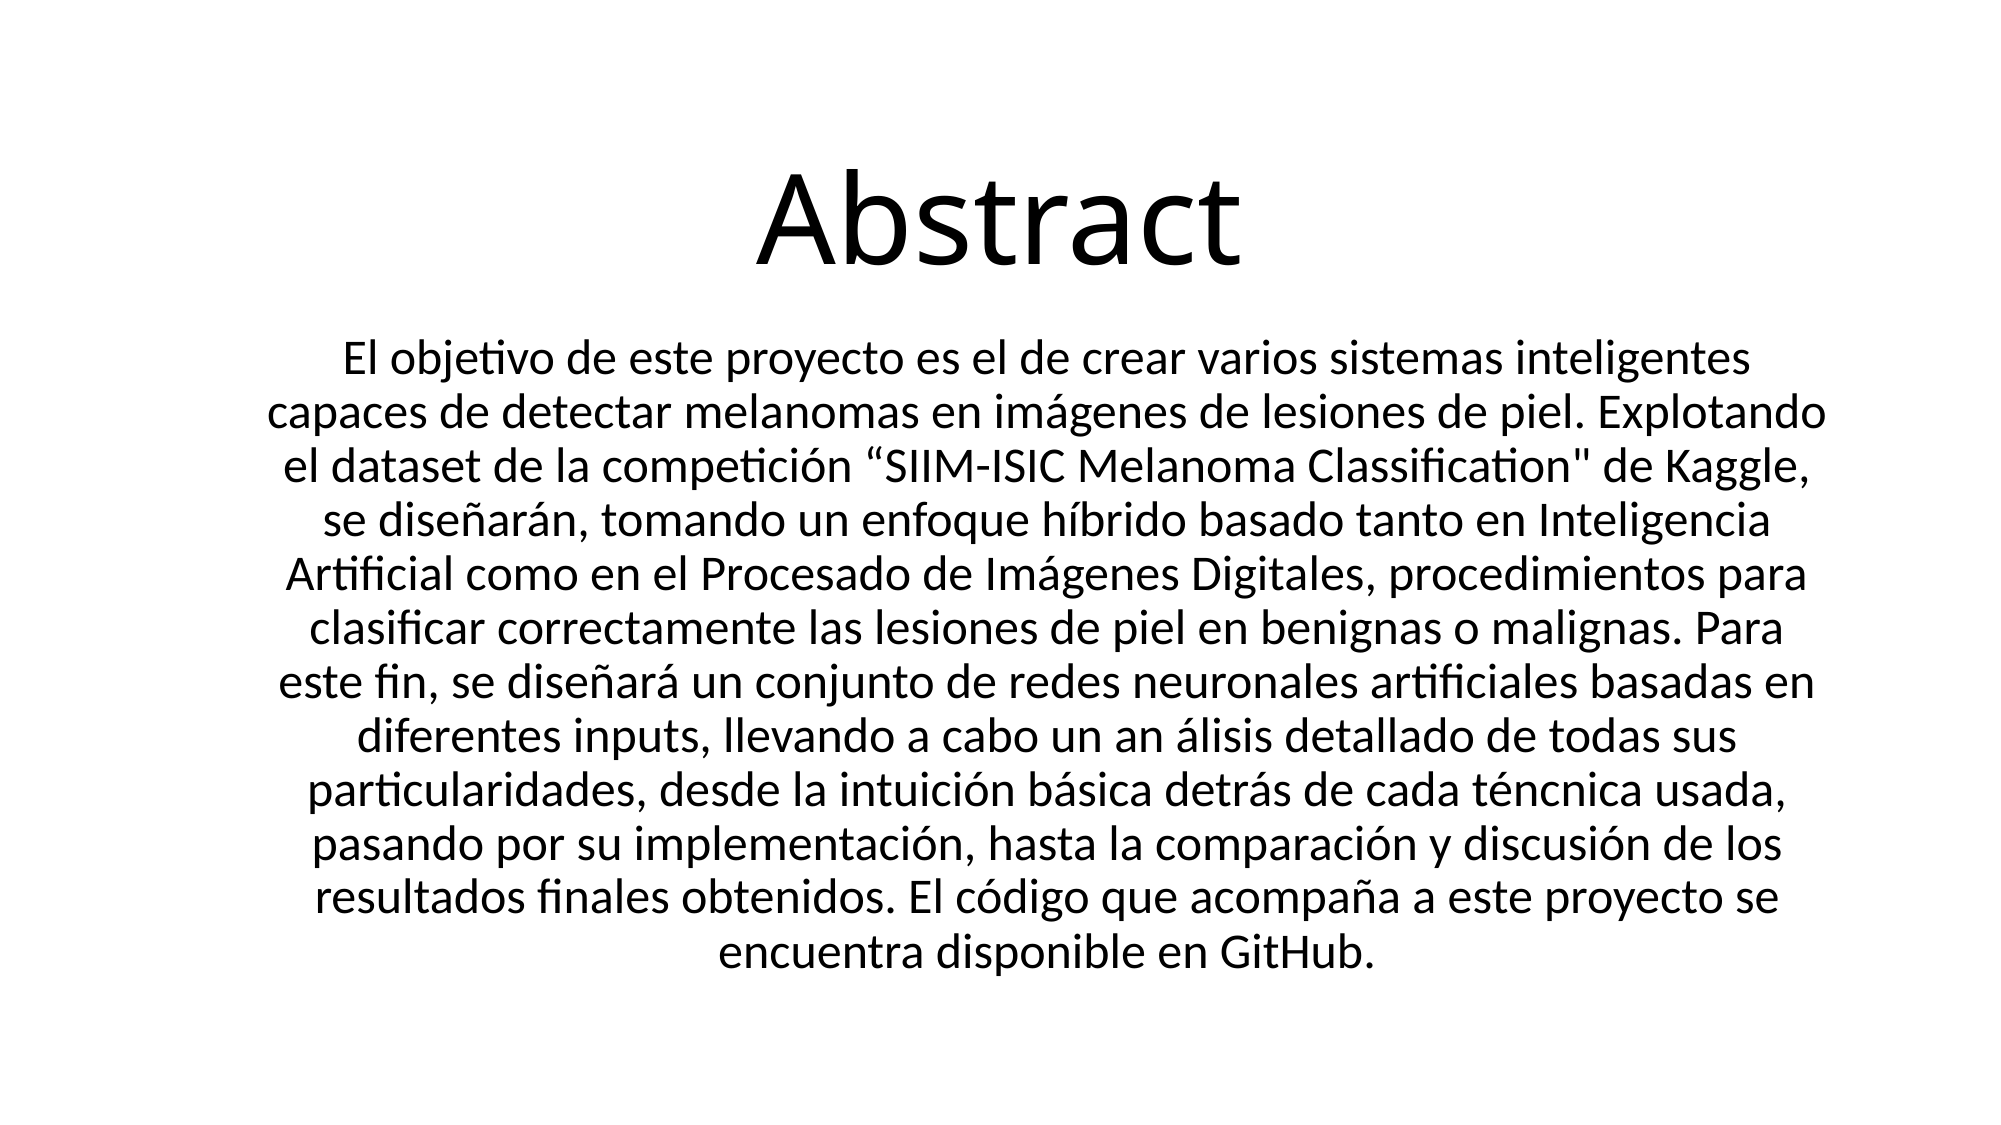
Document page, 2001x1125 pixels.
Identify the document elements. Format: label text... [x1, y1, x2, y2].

subtitle El objetivo de este proyecto es el de crear varios sistemas inteligentes capaces de detectar melanomas en imágenes de lesiones de piel. Explotando el dataset de la competición “SIIM-ISIC Melanoma Classification" de Kaggle, se diseñarán, tomando un enfoque híbrido basado tanto en Inteligencia Artificial como en el Procesado de Imágenes Digitales, procedimientos para clasificar correctamente las lesiones de piel en benignas o malignas. Para este fin, se diseñará un conjunto de redes neuronales artificiales basadas en diferentes inputs, llevando a cabo un an álisis detallado de todas sus particularidades, desde la intuición básica detrás de cada téncnica usada, pasando por su implementación, hasta la comparación y discusión de los resultados finales obtenidos. El código que acompaña a este proyecto se encuentra disponible en GitHub. [249, 323, 1845, 996]
title Abstract [249, 138, 1750, 299]
